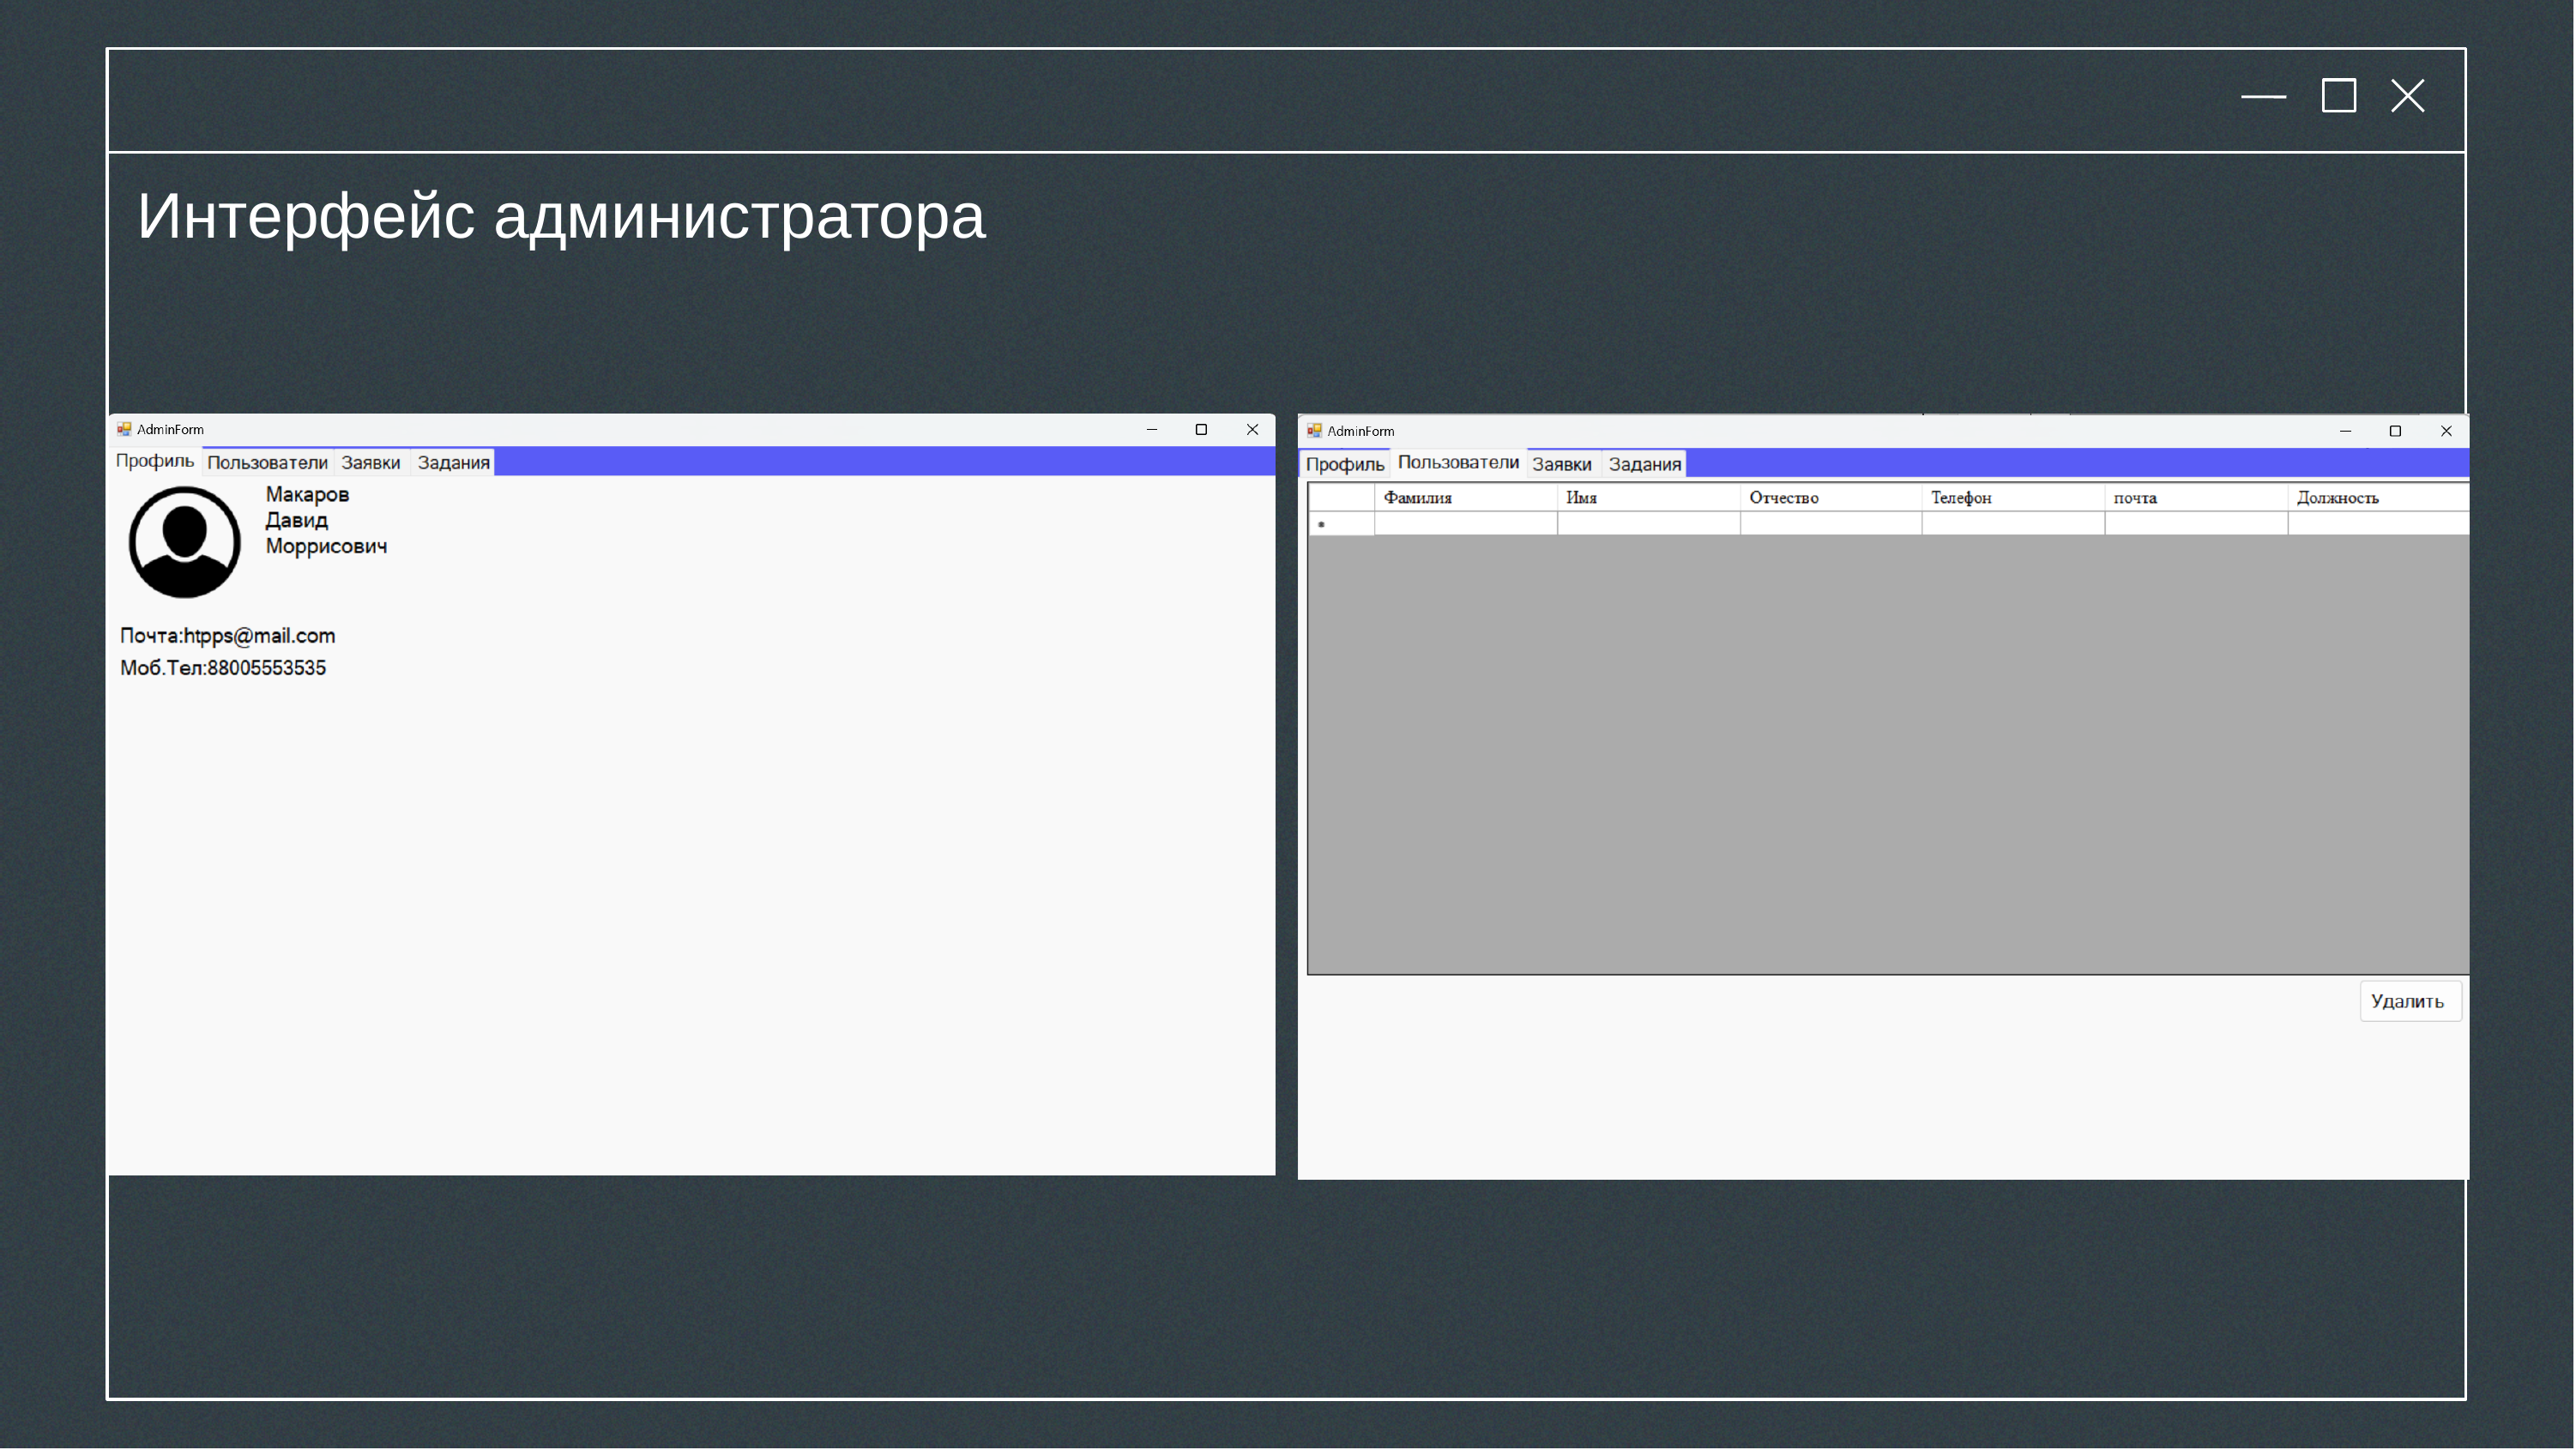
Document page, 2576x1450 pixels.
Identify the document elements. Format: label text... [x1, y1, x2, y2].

text_box Интерфейс администратора [124, 166, 1000, 257]
picture [0, 0, 2573, 1448]
